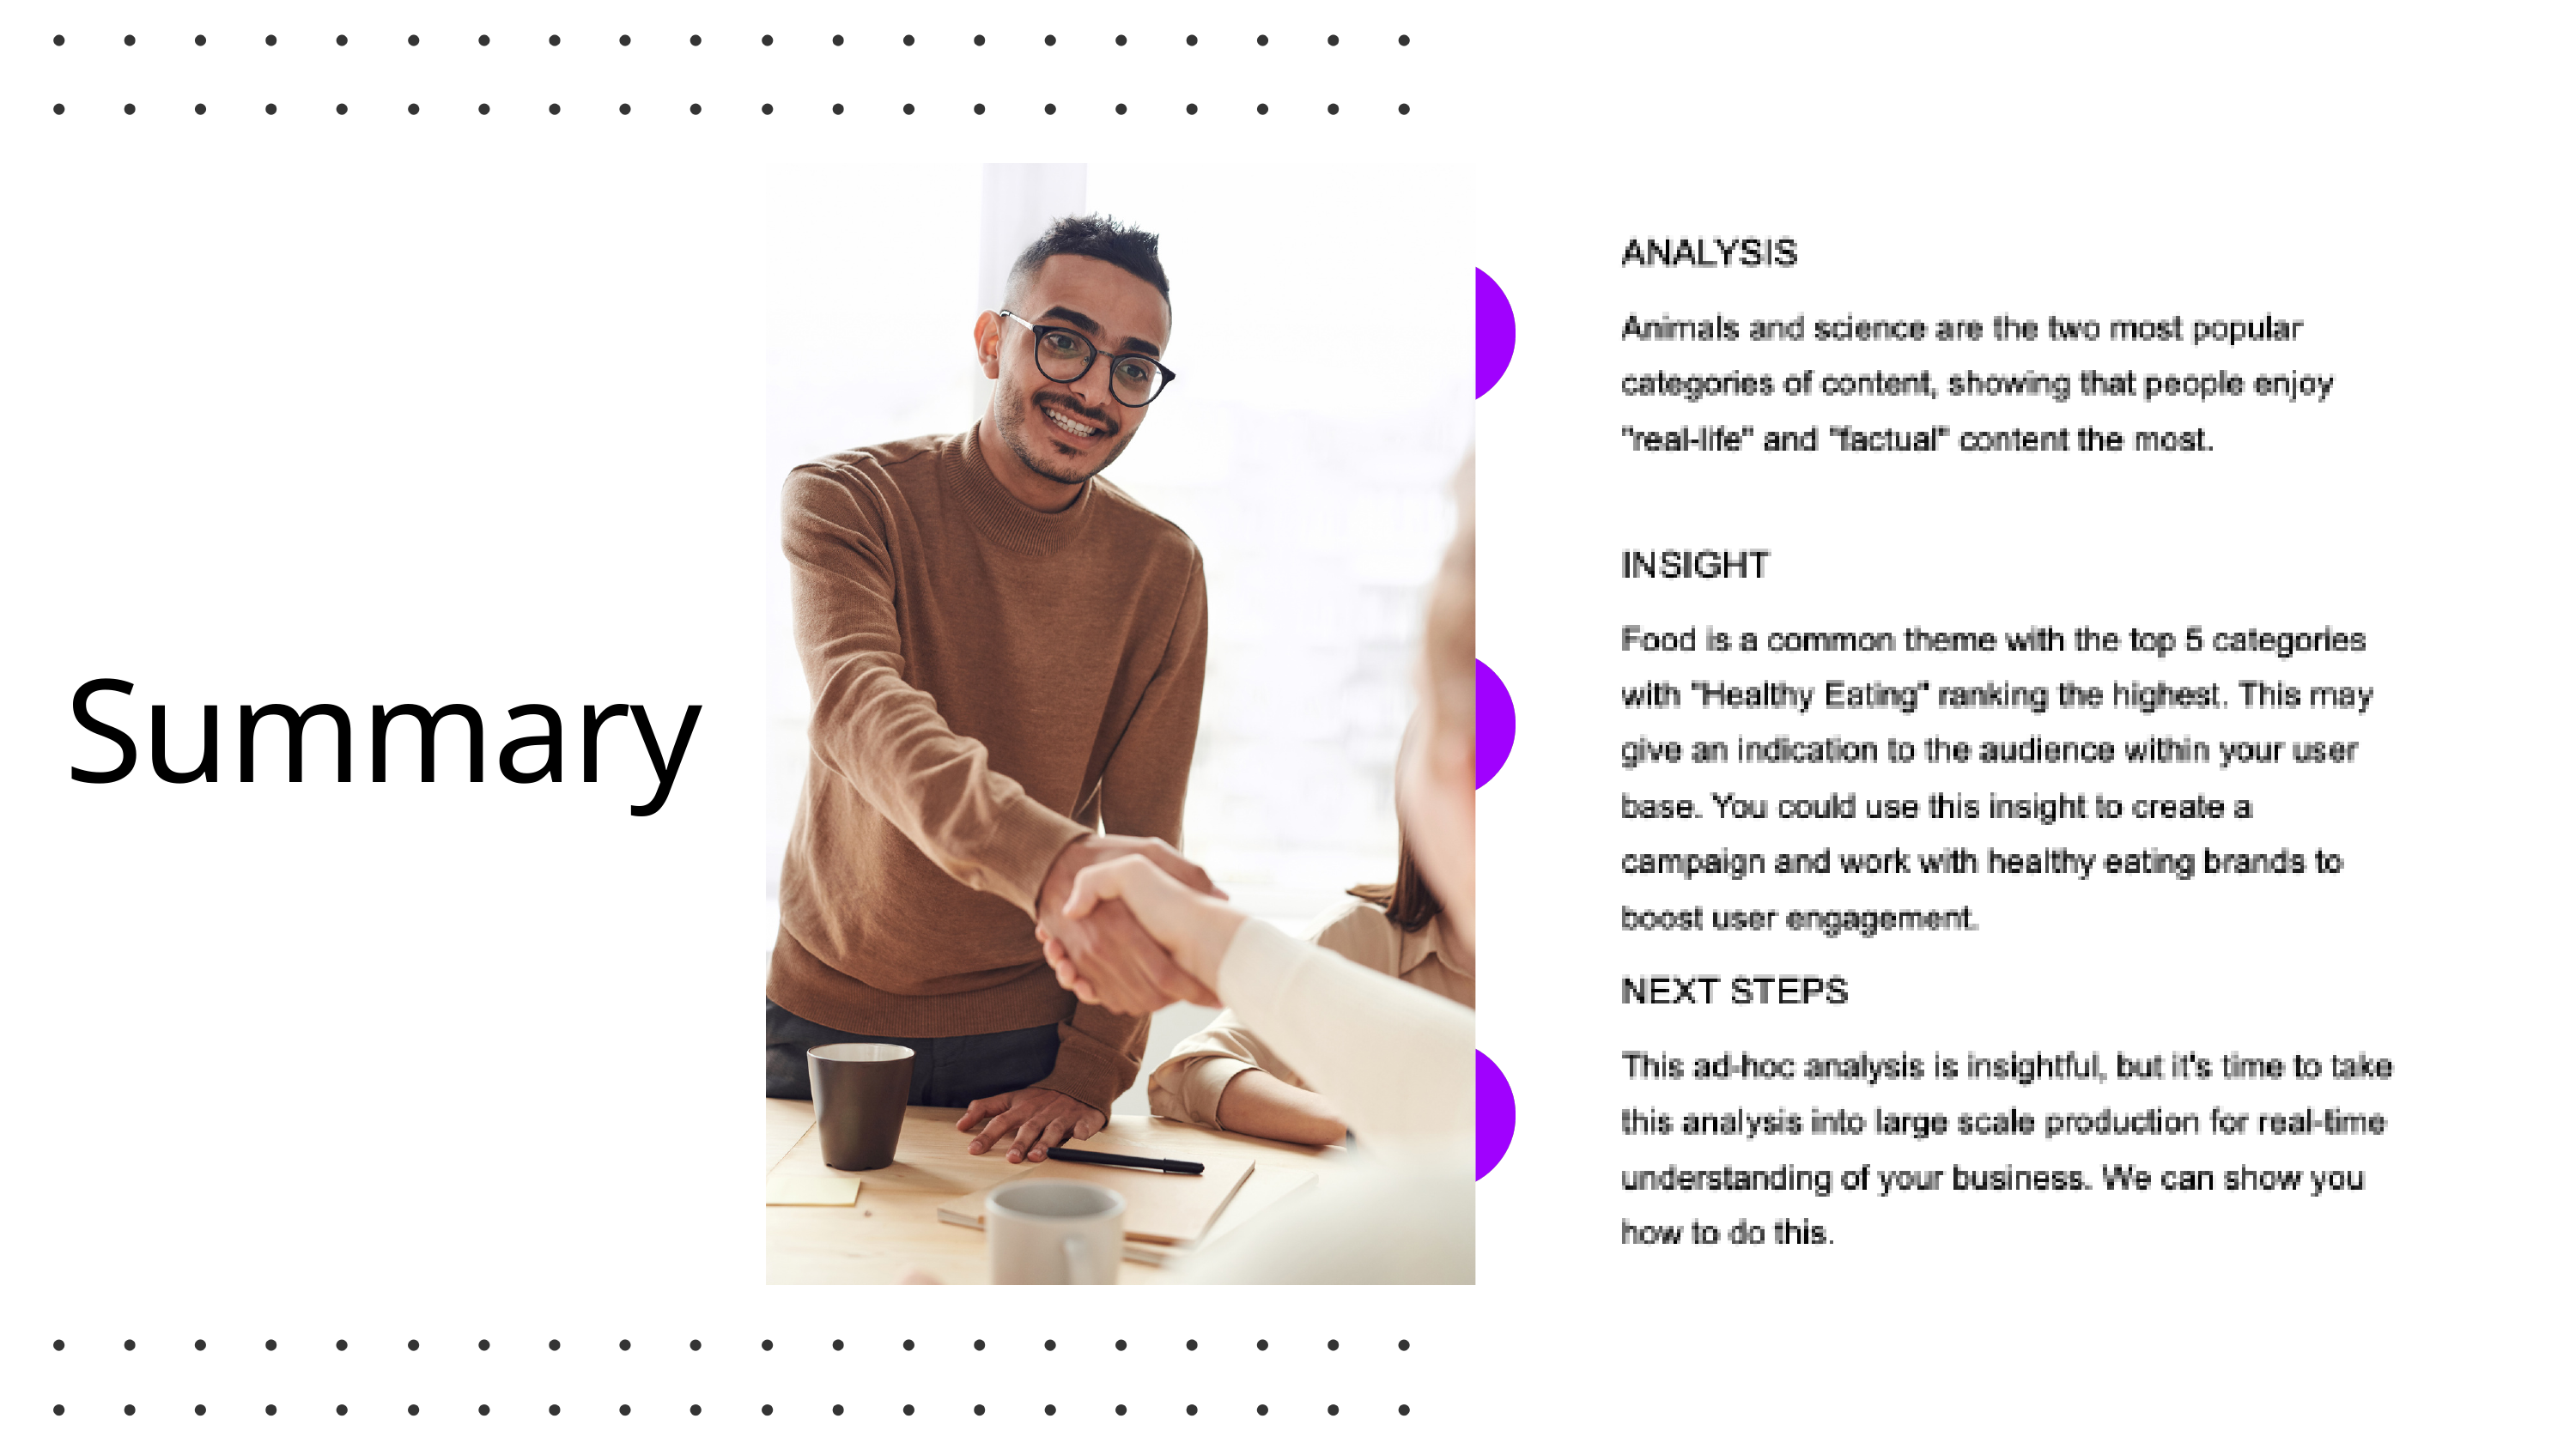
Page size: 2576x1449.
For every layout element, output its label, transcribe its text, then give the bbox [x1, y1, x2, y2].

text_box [46, 0, 1414, 118]
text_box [46, 1335, 1414, 1449]
picture [765, 163, 1562, 1286]
text_box Summary [64, 639, 727, 811]
picture [1583, 163, 2432, 1295]
